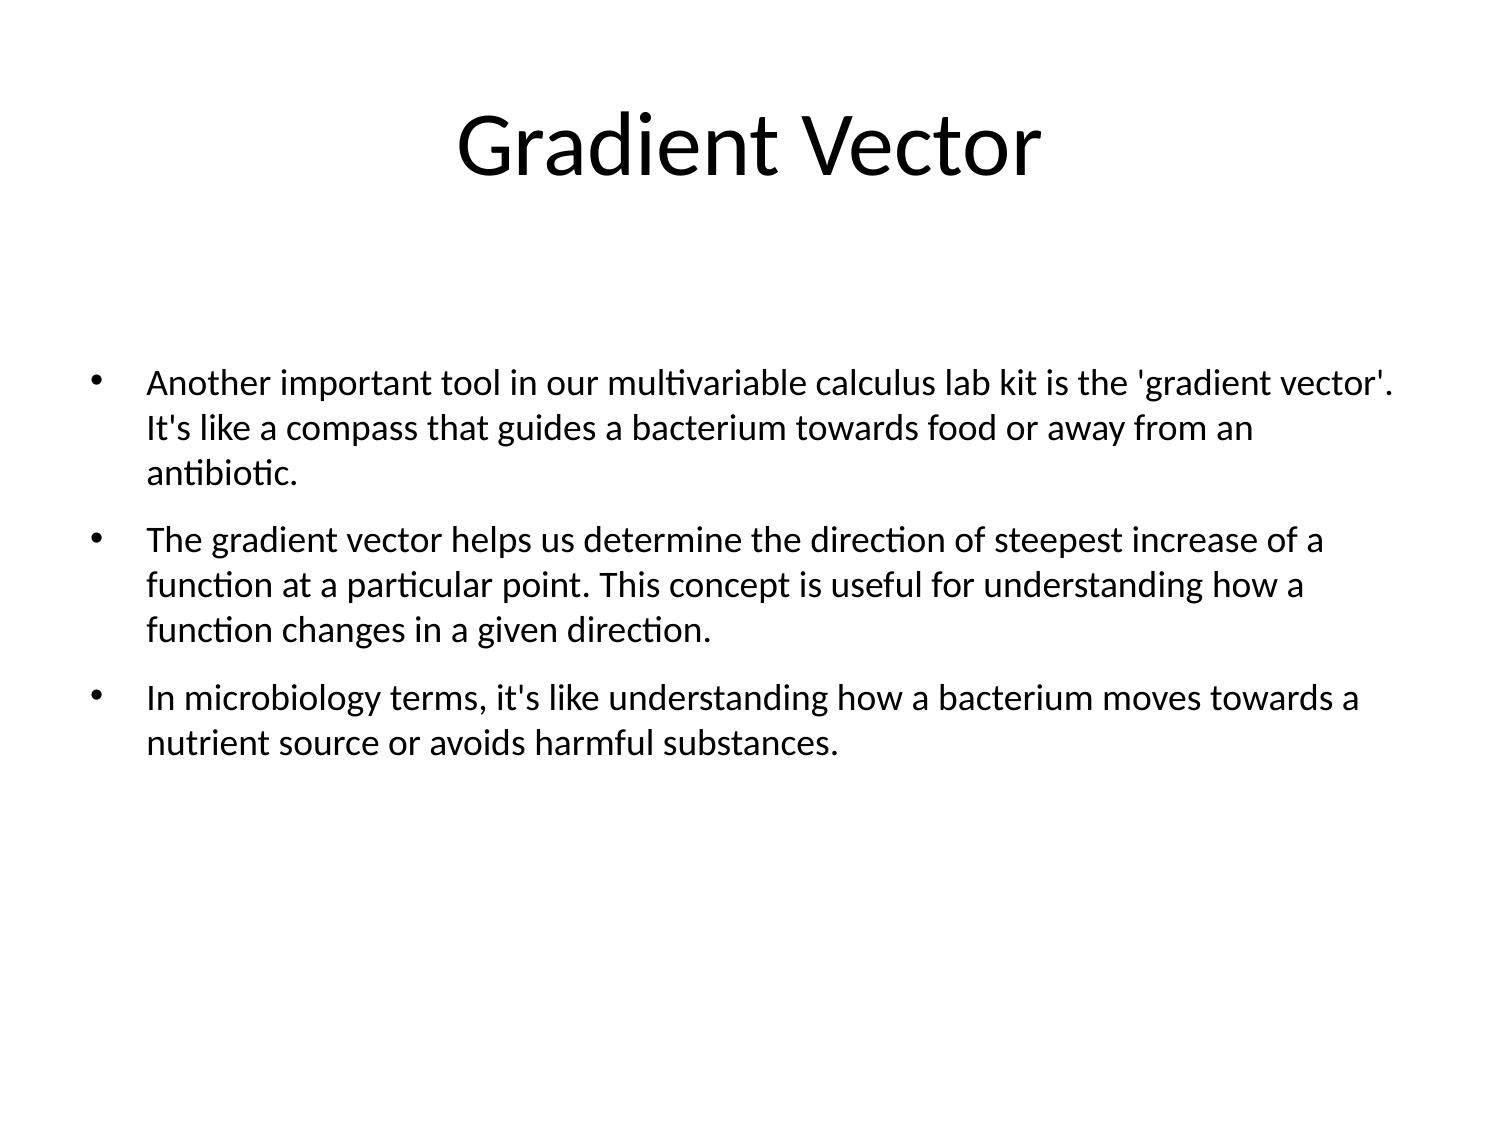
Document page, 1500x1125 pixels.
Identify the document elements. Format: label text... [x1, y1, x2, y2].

list Another important tool in our multivariable calculus lab kit is the 'gradient vector'. It's like a compass that guides a bacterium towards food or away from an antibiotic. The gradient vector helps us determine the direction of steepest increase of a function at a particular point. This concept is useful for understanding how a function changes in a given direction. In microbiology terms, it's like understanding how a bacterium moves towards a nutrient source or avoids harmful substances. [75, 262, 1425, 1005]
title Gradient Vector [75, 45, 1425, 233]
